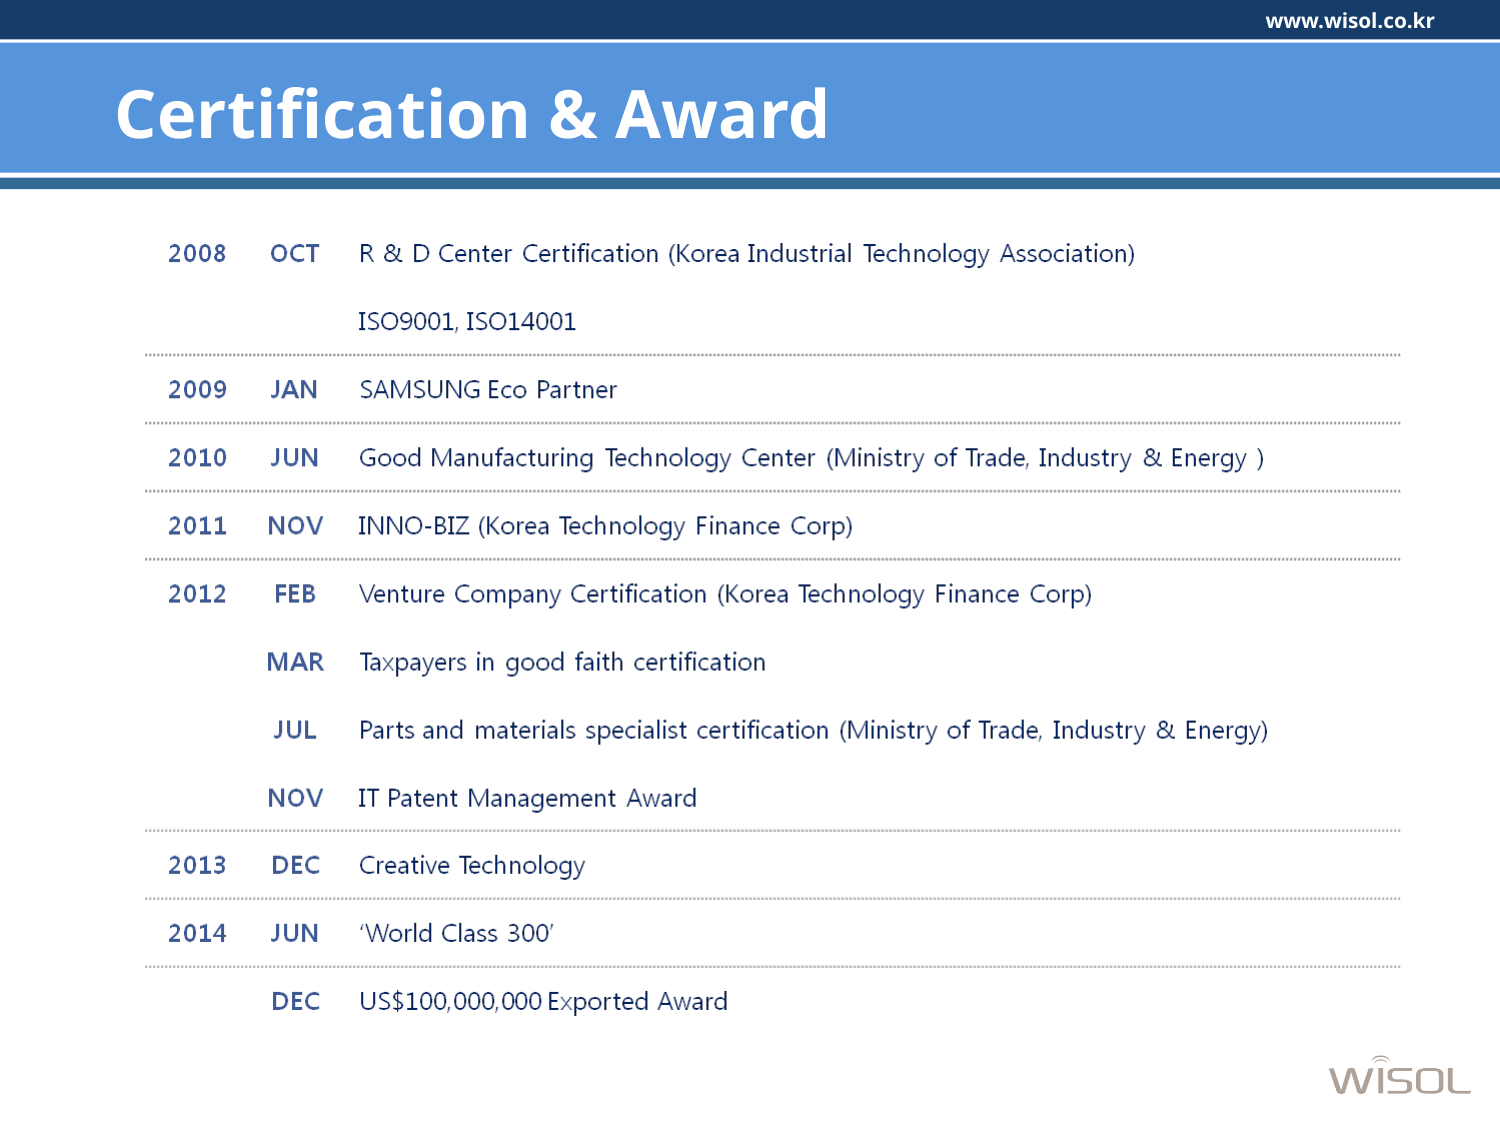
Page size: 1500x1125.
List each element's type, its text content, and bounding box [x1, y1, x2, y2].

text_box Certification & Award [100, 54, 1434, 169]
picture [133, 207, 1412, 1048]
text_box www.wisol.co.kr [1112, 0, 1450, 38]
